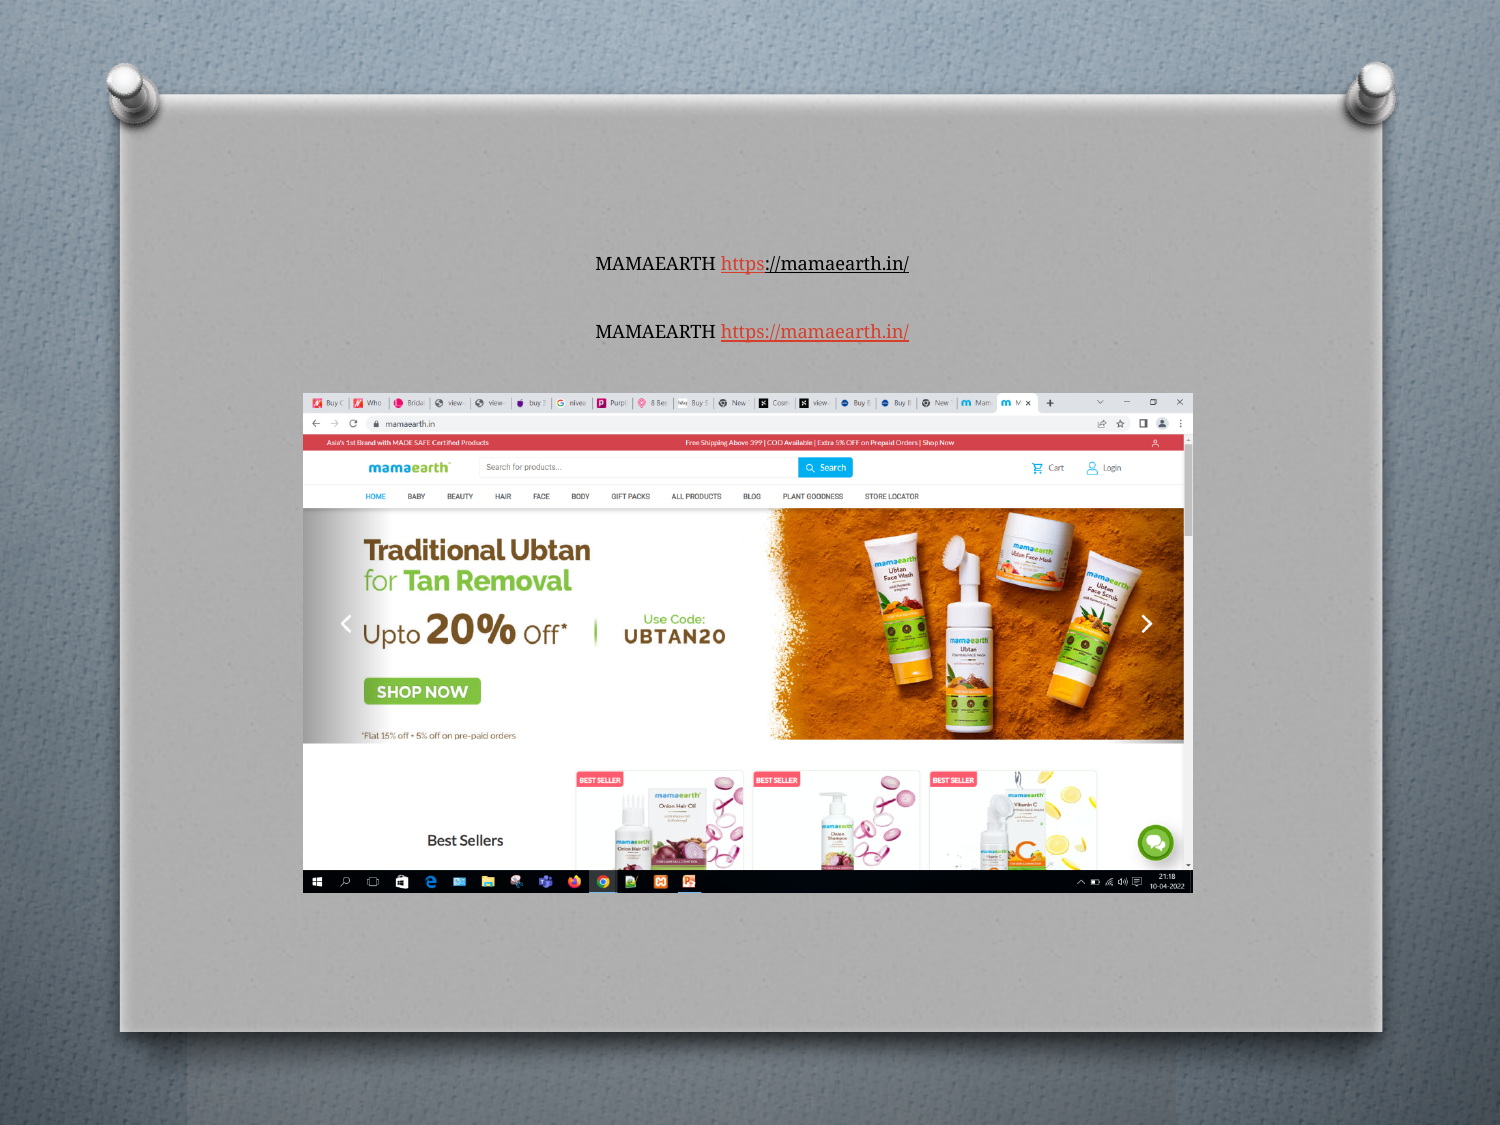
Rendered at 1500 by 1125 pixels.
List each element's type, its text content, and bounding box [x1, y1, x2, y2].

picture [75, 29, 198, 153]
picture [1317, 35, 1439, 156]
title MAMAEARTH https://mamaearth.in/ MAMAEARTH https://mamaearth.in/ [179, 134, 1325, 375]
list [303, 393, 1194, 894]
